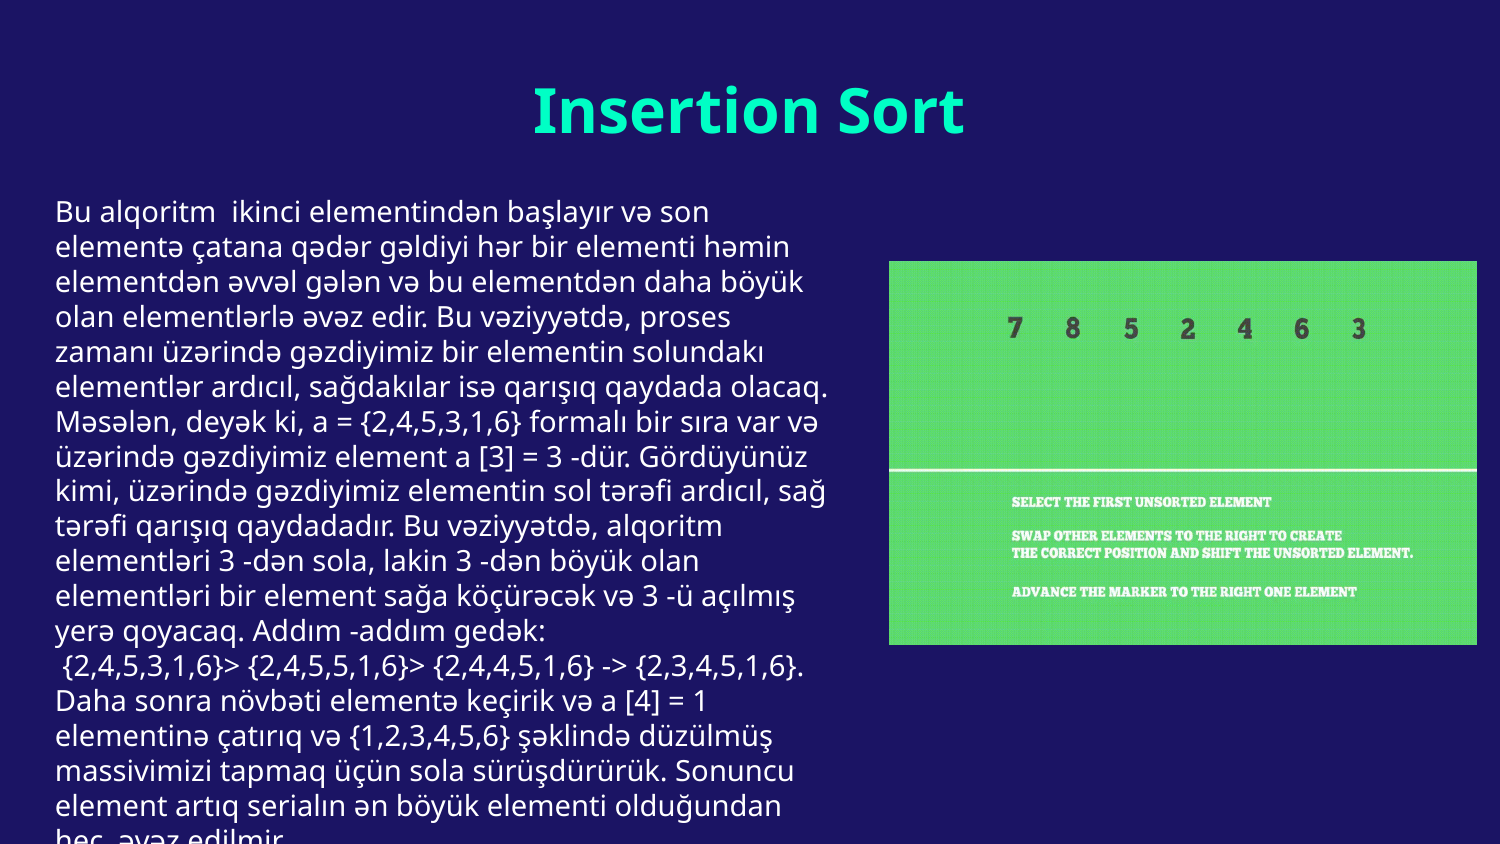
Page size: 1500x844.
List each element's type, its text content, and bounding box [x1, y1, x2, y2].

text_box [114, 678, 1220, 727]
picture [889, 261, 1477, 645]
subtitle Bu alqoritm ikinci elementindən başlayır və son elementə çatana qədər gəldiyi hər bir elementi həmin elementdən əvvəl gələn və bu elementdən daha böyük olan elementlərlə əvəz edir. Bu vəziyyətdə, proses zamanı üzərində gəzdiyimiz bir elementin solundakı elementlər ardıcıl, sağdakılar isə qarışıq qaydada olacaq. Məsələn, deyək ki, a = {2,4,5,3,1,6} formalı bir sıra var və üzərində gəzdiyimiz element a [3] = 3 -dür. Gördüyünüz kimi, üzərində gəzdiyimiz elementin sol tərəfi ardıcıl, sağ tərəfi qarışıq qaydadadır. Bu vəziyyətdə, alqoritm elementləri 3 -dən sola, lakin 3 -dən böyük olan elementləri bir element sağa köçürəcək və 3 -ü açılmış yerə qoyacaq. Addım -addım gedək: {2,4,5,3,1,6}> {2,4,5,5,1,6}> {2,4,4,5,1,6} -> {2,3,4,5,1,6}. Daha sonra növbəti elementə keçirik və a [4] = 1 elementinə çatırıq və {1,2,3,4,5,6} şəklində düzülmüş massivimizi tapmaq üçün sola sürüşdürürük. Sonuncu element artıq serialın ən böyük elementi olduğundan heç əvəz edilmir. [39, 178, 851, 679]
title Insertion Sort [209, 56, 1291, 166]
